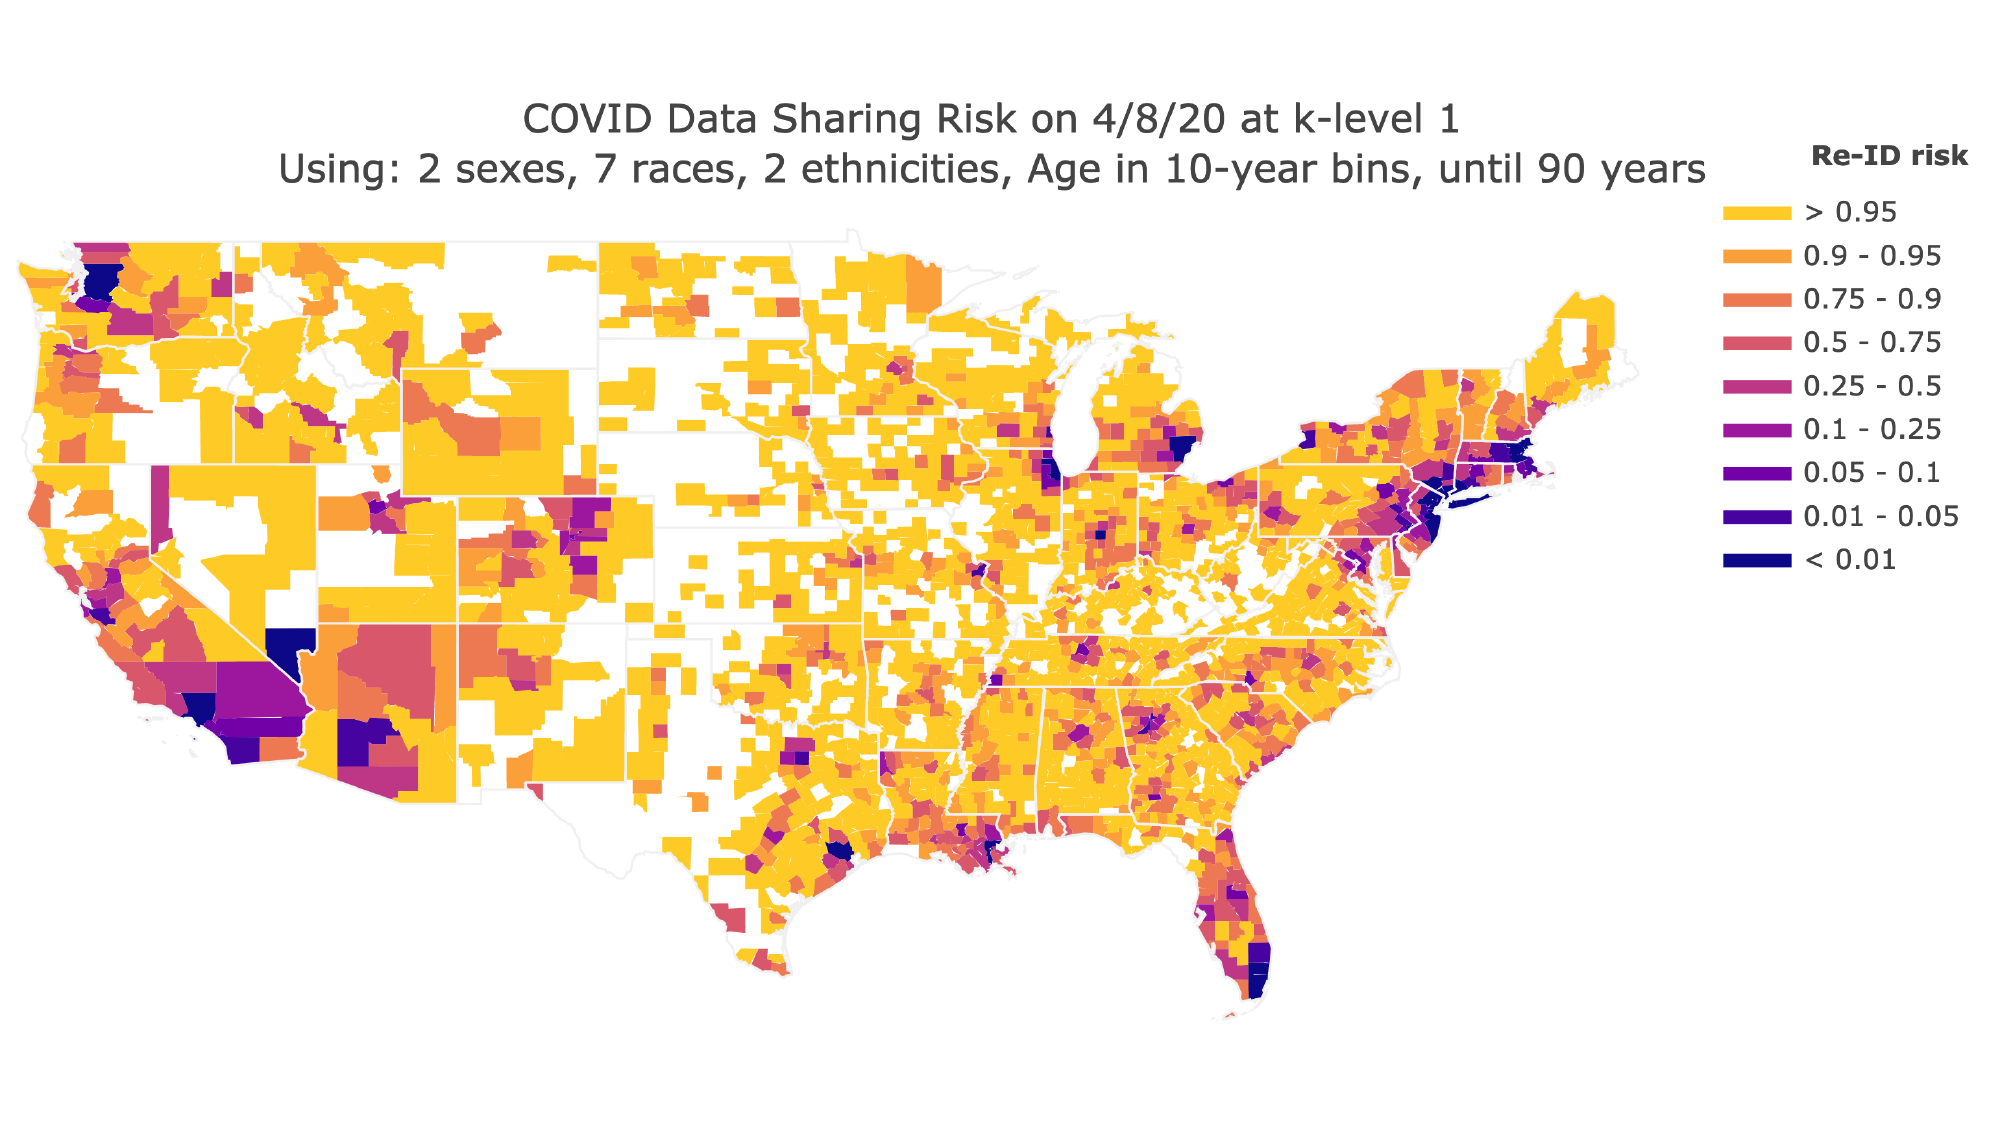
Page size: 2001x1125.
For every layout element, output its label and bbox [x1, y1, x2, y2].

picture [0, 95, 2000, 1030]
